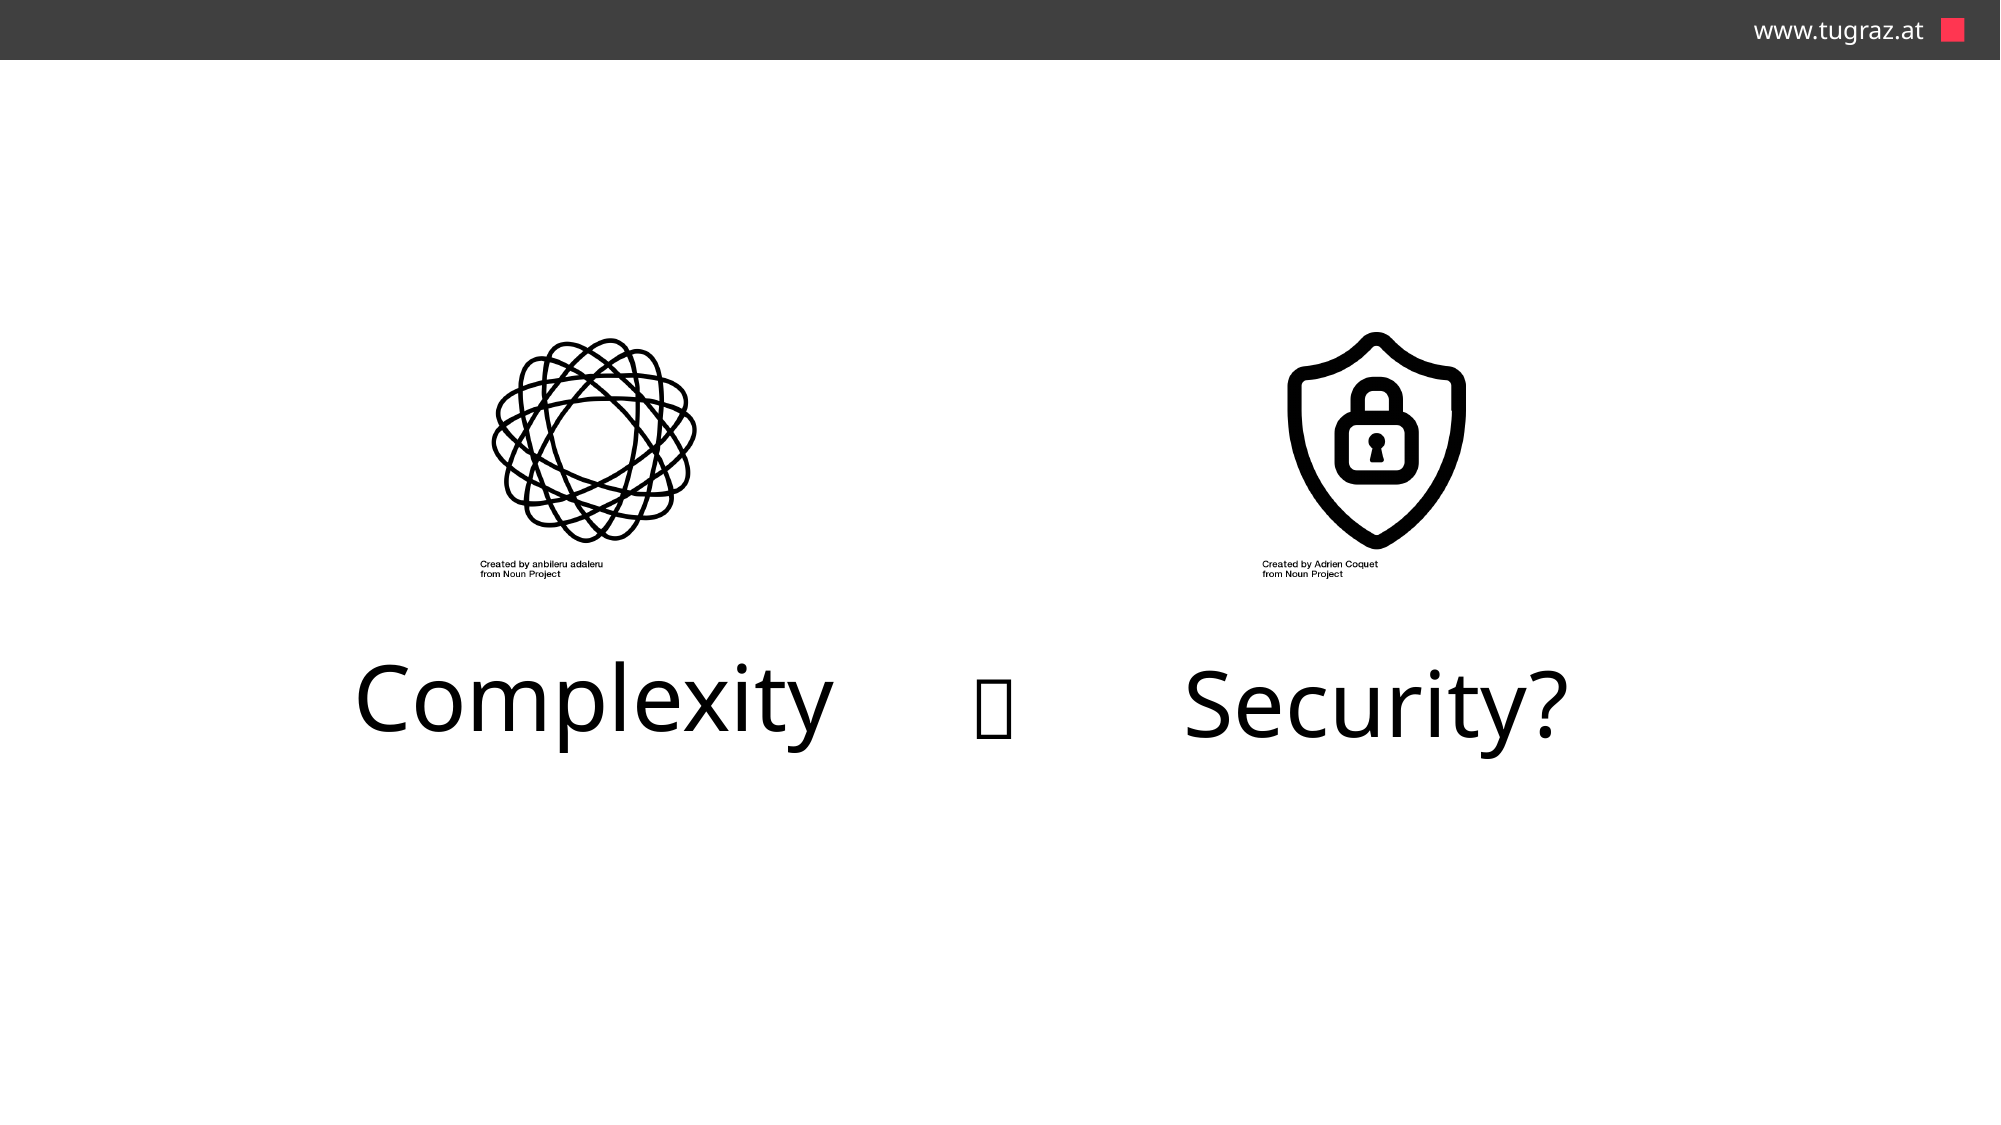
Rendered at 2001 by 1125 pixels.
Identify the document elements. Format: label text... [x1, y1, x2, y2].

text_box Security? [1145, 638, 1607, 763]
picture [460, 326, 727, 593]
text_box  [954, 648, 1035, 764]
picture [1243, 326, 1510, 593]
title Complexity [326, 592, 862, 811]
